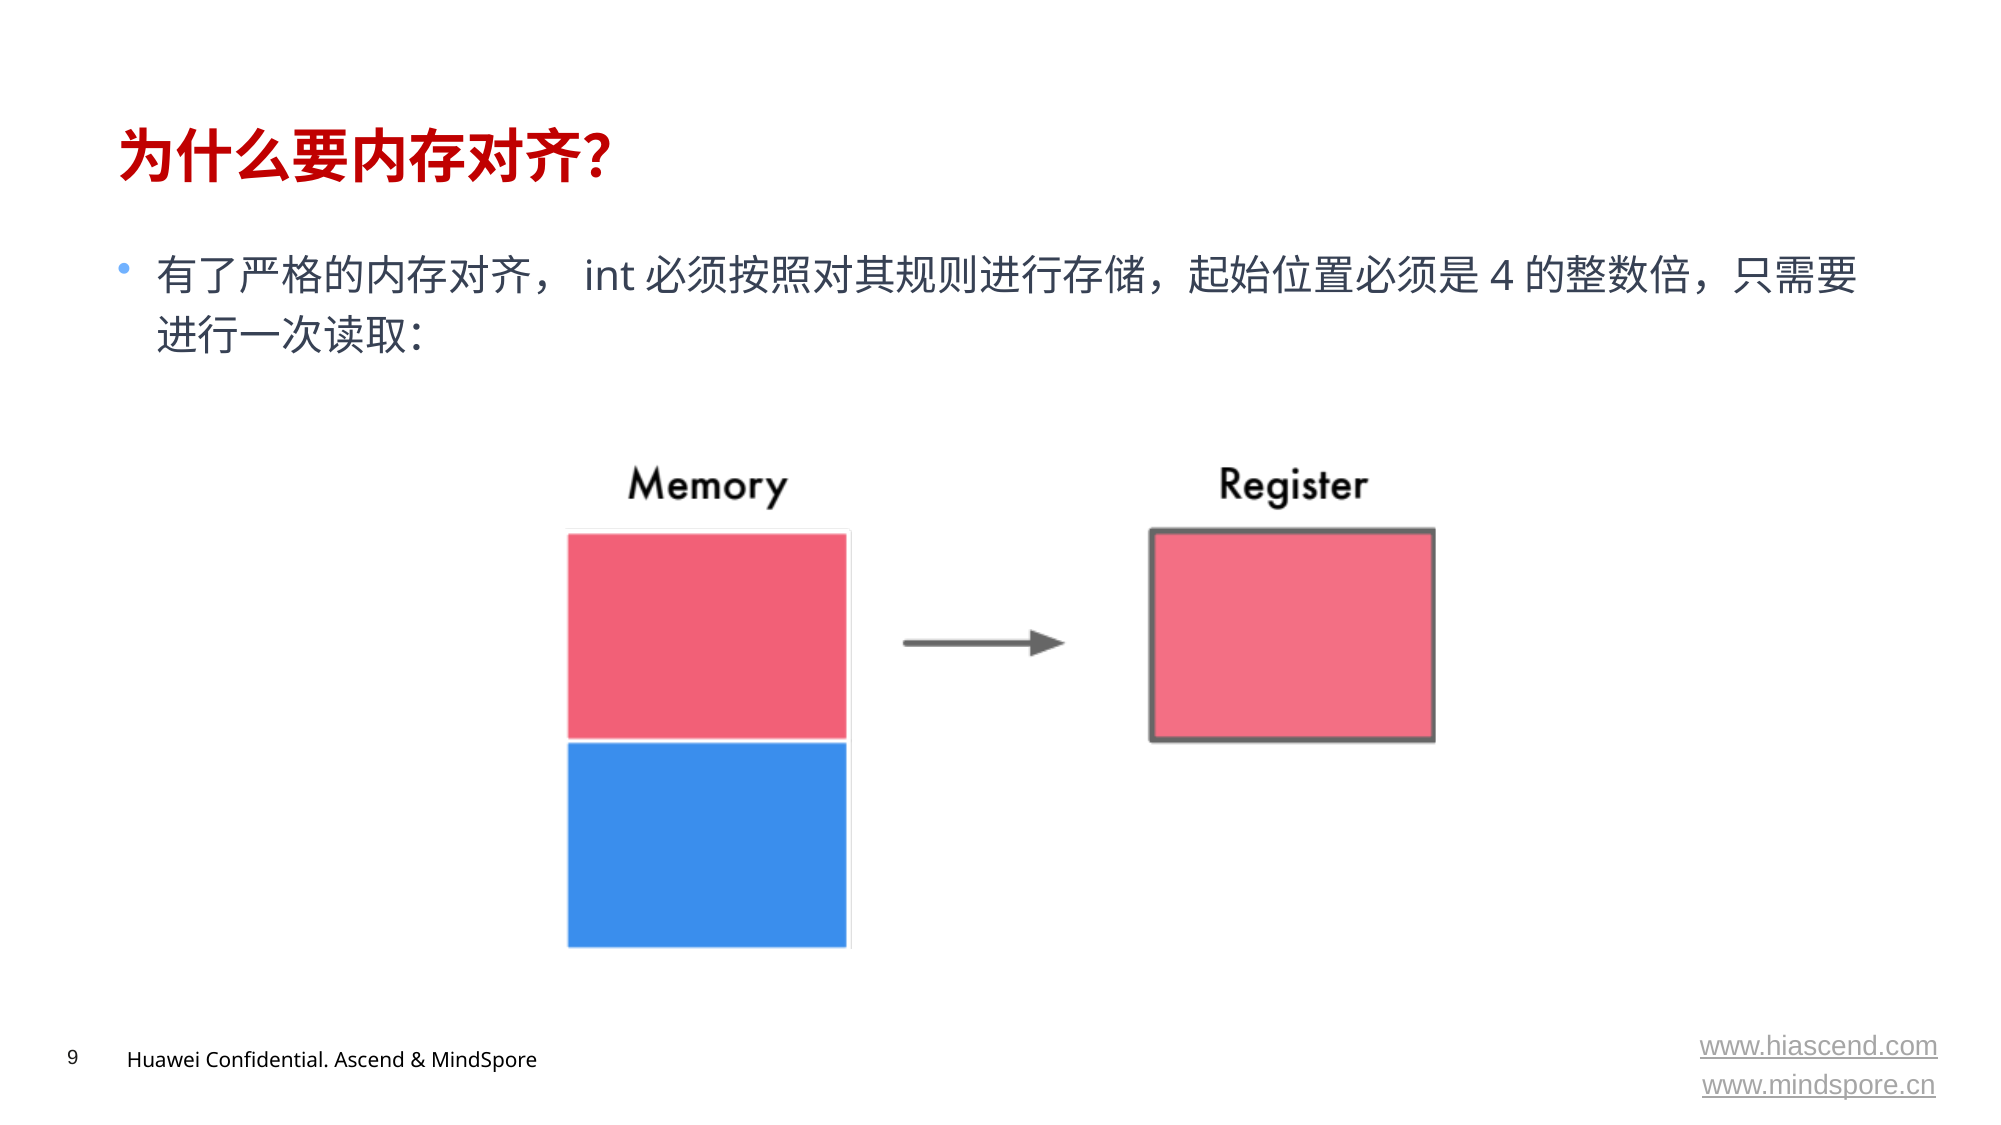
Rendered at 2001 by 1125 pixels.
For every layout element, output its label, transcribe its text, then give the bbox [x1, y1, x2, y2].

list 有了严格的内存对齐，int必须按照对其规则进行存储，起始位置必须是4的整数倍，只需要进行一次读取： [102, 231, 1901, 988]
title 为什么要内存对齐？ [102, 111, 1901, 209]
picture [564, 444, 1436, 949]
